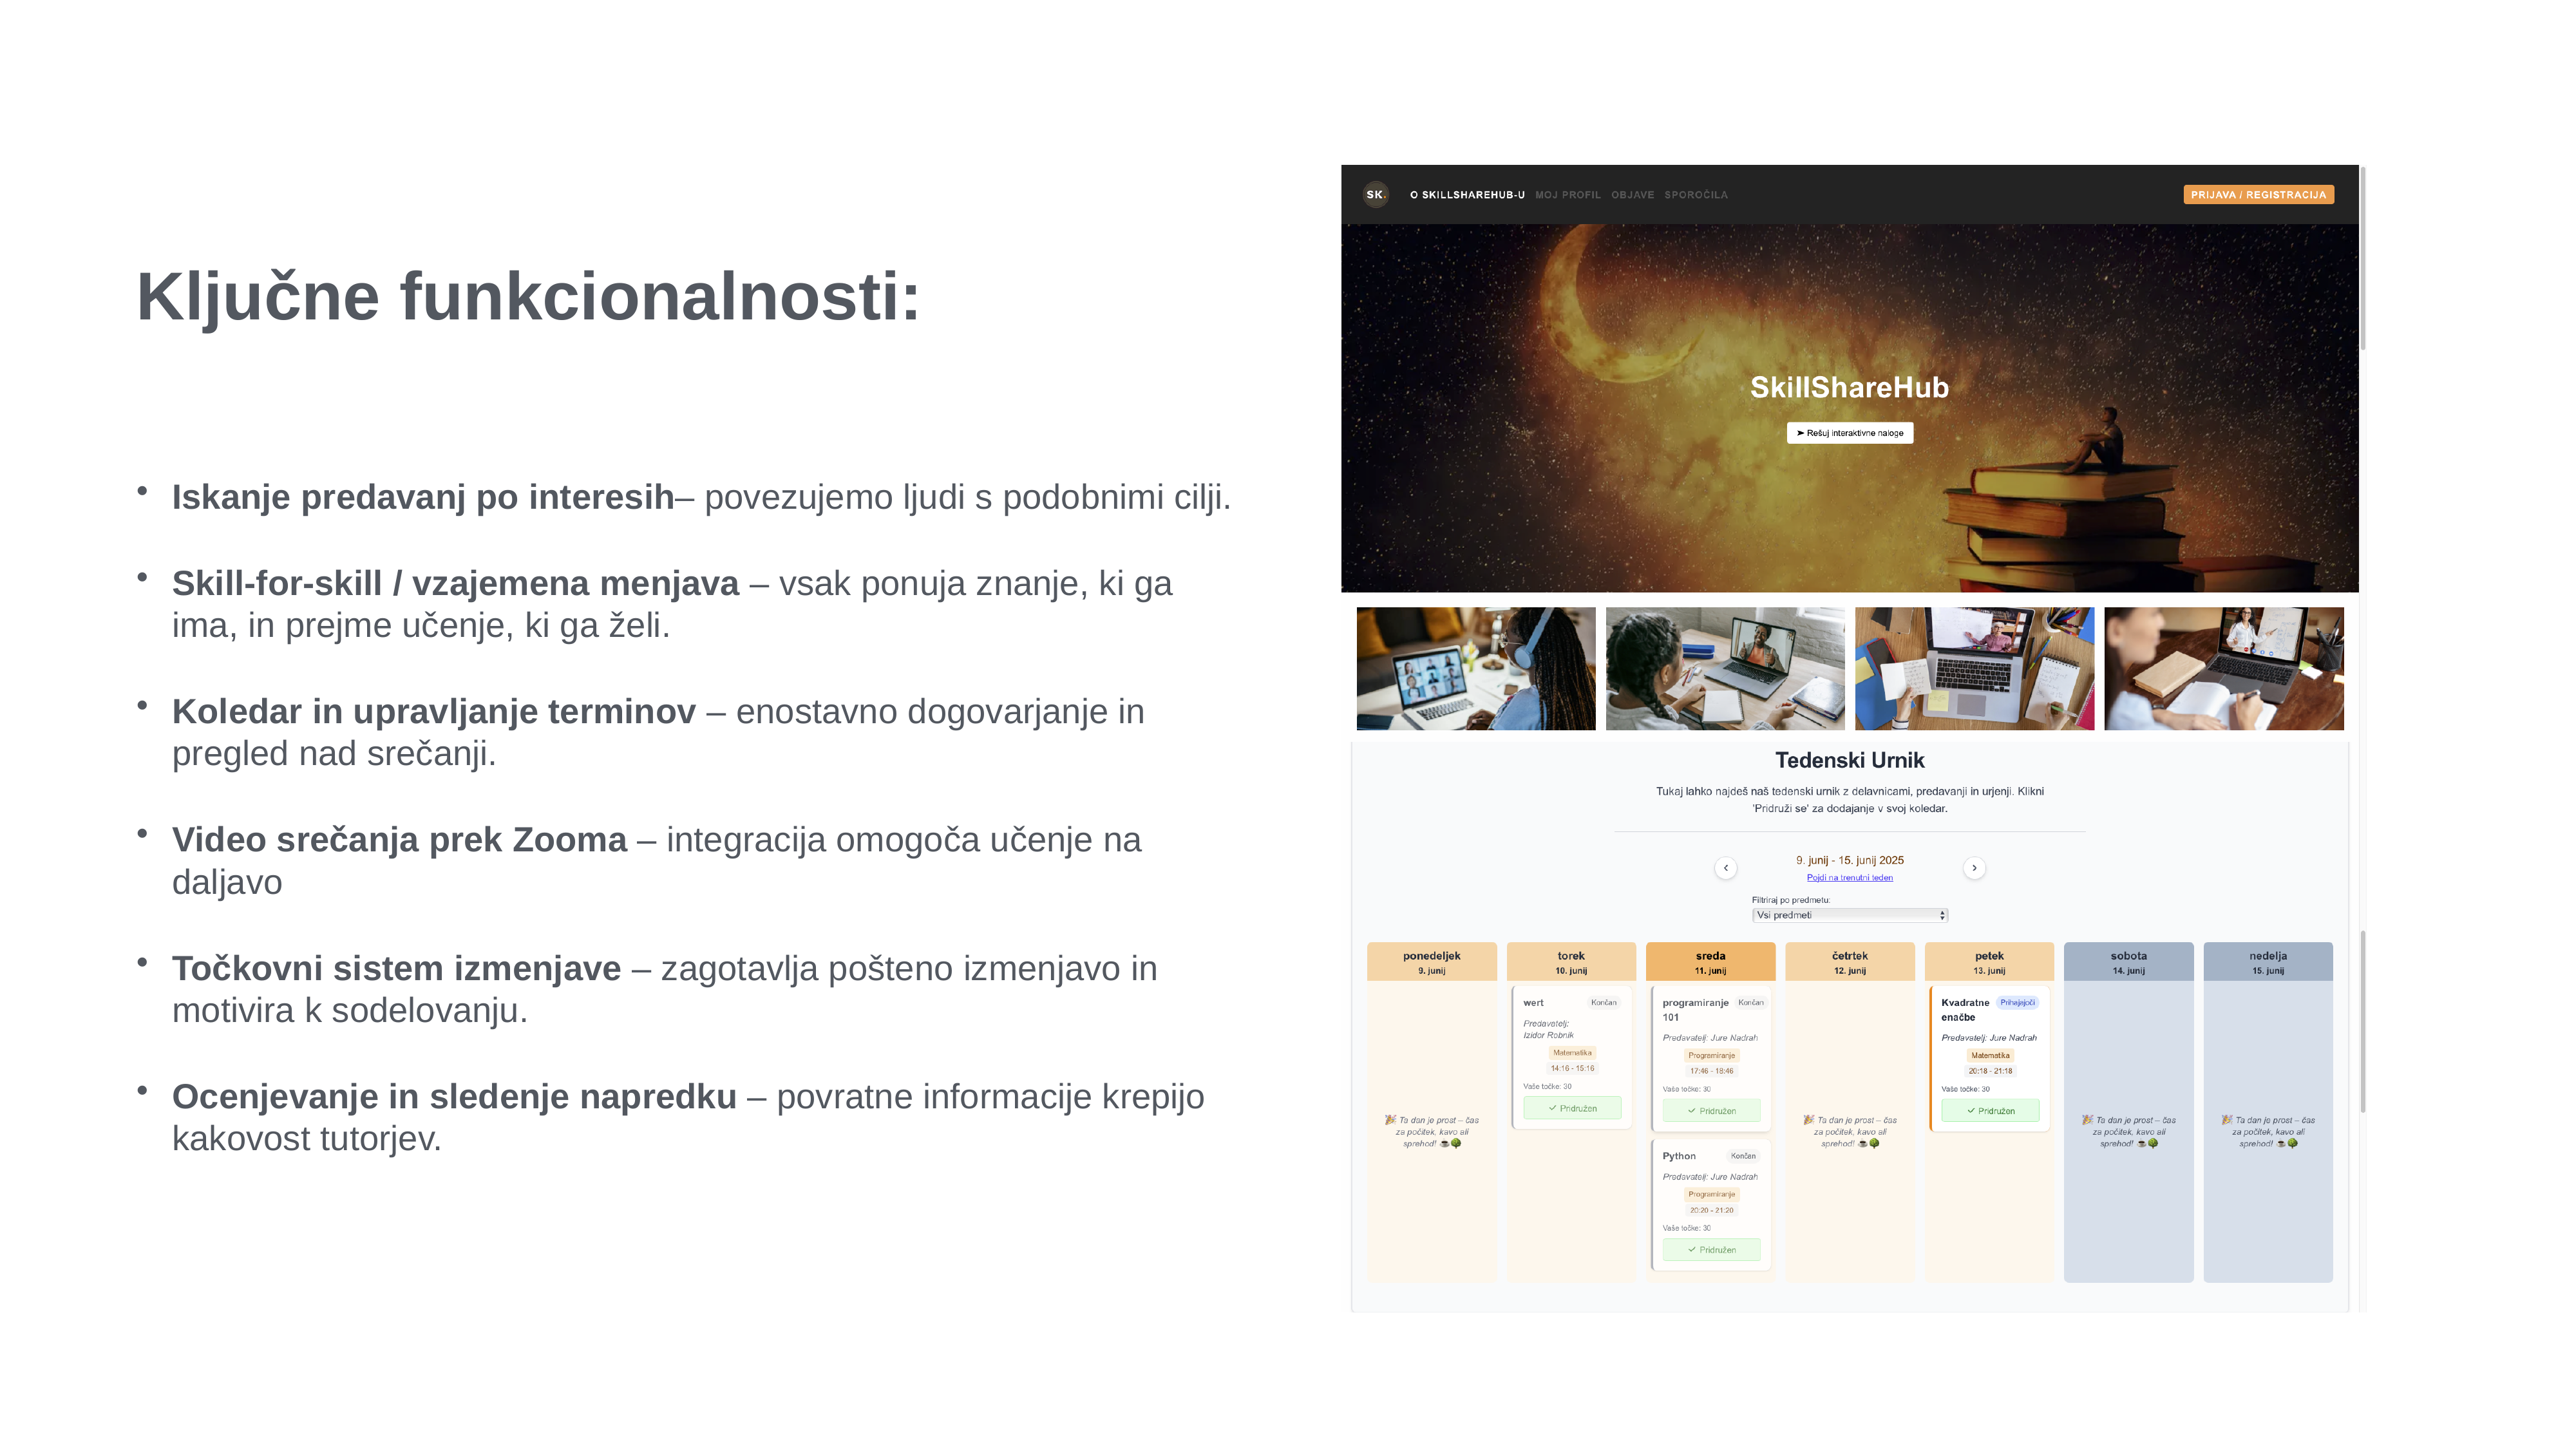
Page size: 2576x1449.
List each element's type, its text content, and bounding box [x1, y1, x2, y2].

list Ključne funkcionalnosti: Iskanje predavanj po interesih– povezujemo ljudi s podobnimi cilji. Skill-for-skill / vzajemena menjava – vsak ponuja znanje, ki ga ima, in prejme učenje, ki ga želi. Koledar in upravljanje terminov – enostavno dogovarjanje in pregled nad srečanji. Video srečanja prek Zooma – integracija omogoča učenje na daljavo Točkovni sistem izmenjave – zagotavlja pošteno izmenjavo in motivira k sodelovanju. Ocenjevanje in sledenje napredku – povratne informacije krepijo kakovost tutorjev. [131, 246, 1246, 1202]
picture [1341, 164, 2367, 1313]
